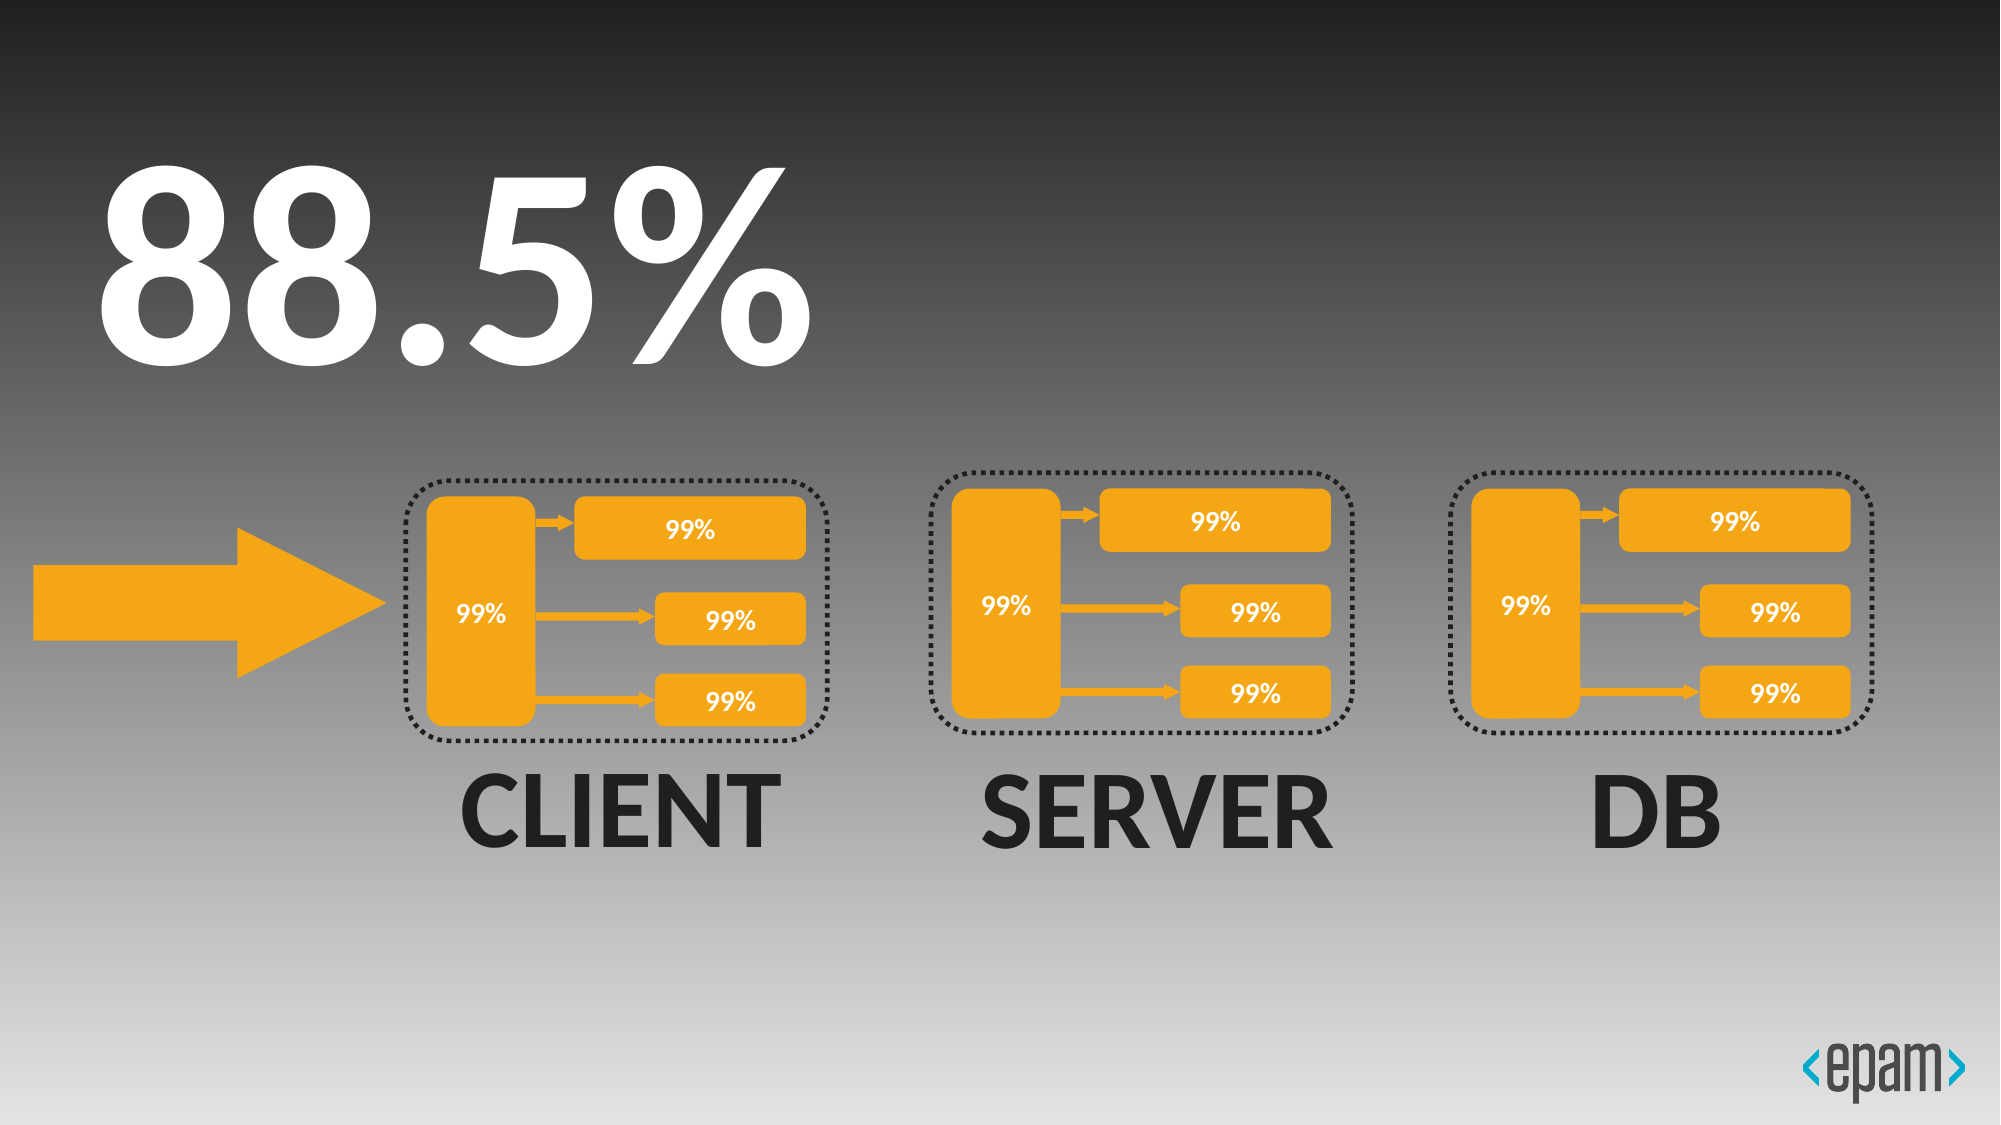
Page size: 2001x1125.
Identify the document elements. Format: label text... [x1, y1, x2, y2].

text_box SERVER [965, 733, 1351, 879]
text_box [930, 472, 1353, 733]
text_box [405, 480, 828, 741]
text_box CLIENT [446, 741, 798, 878]
text_box [32, 525, 389, 681]
picture [1796, 1042, 1972, 1105]
text_box DB [1574, 733, 1739, 879]
text_box 88.5% [79, 69, 833, 430]
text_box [1450, 472, 1873, 733]
